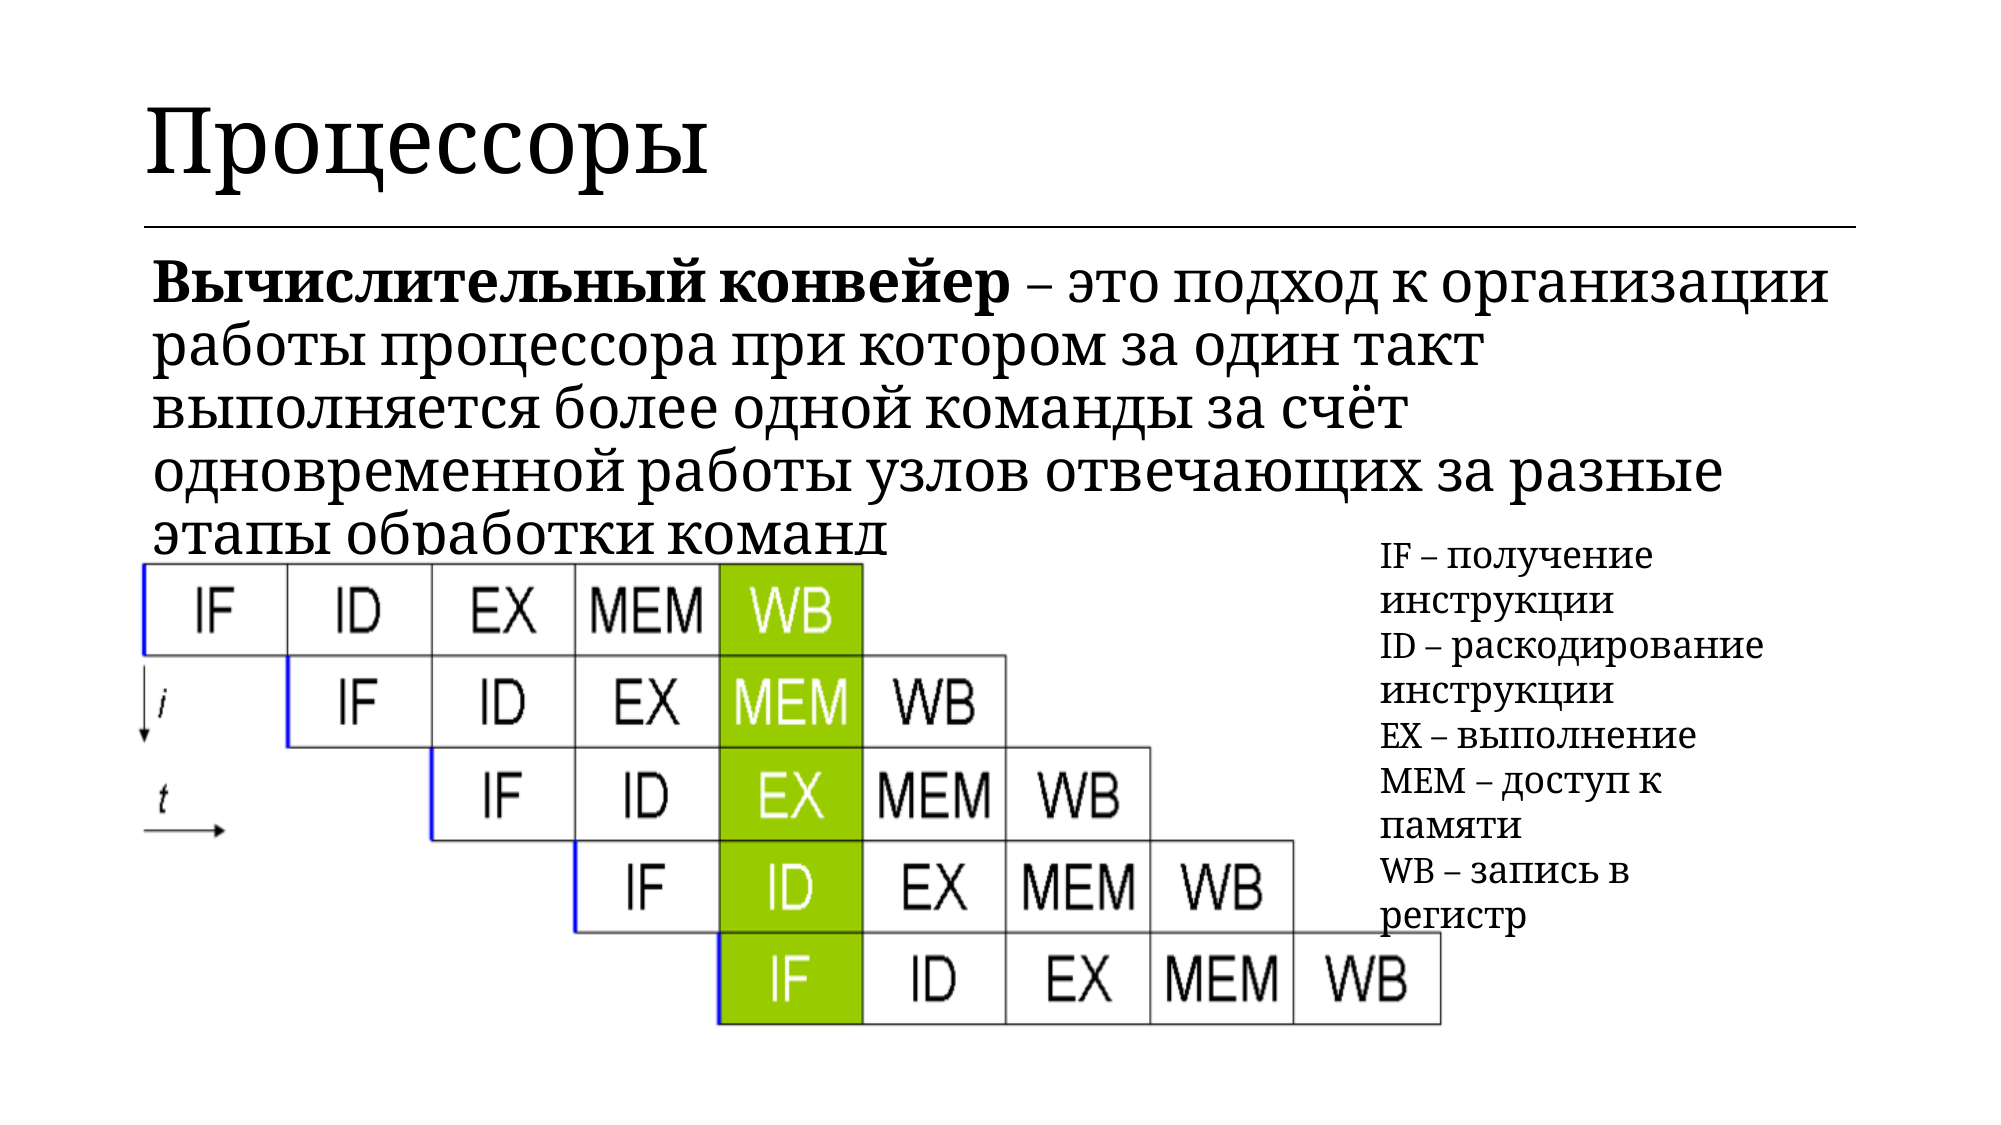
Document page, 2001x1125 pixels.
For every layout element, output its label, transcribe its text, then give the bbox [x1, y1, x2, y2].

list Вычислительный конвейер – это подход к организации работы процессора при котором за один такт выполняется более одной команды за счёт одновременной работы узлов отвечающих за разные этапы обработки команд [137, 245, 1856, 1066]
table_header Процессоры [144, 60, 1856, 226]
picture [137, 555, 1447, 1034]
text_box IF – получение инструкции ID – раскодирование инструкции EX – выполнение MEM – доступ к памяти WB – запись в регистр [1365, 523, 1799, 944]
